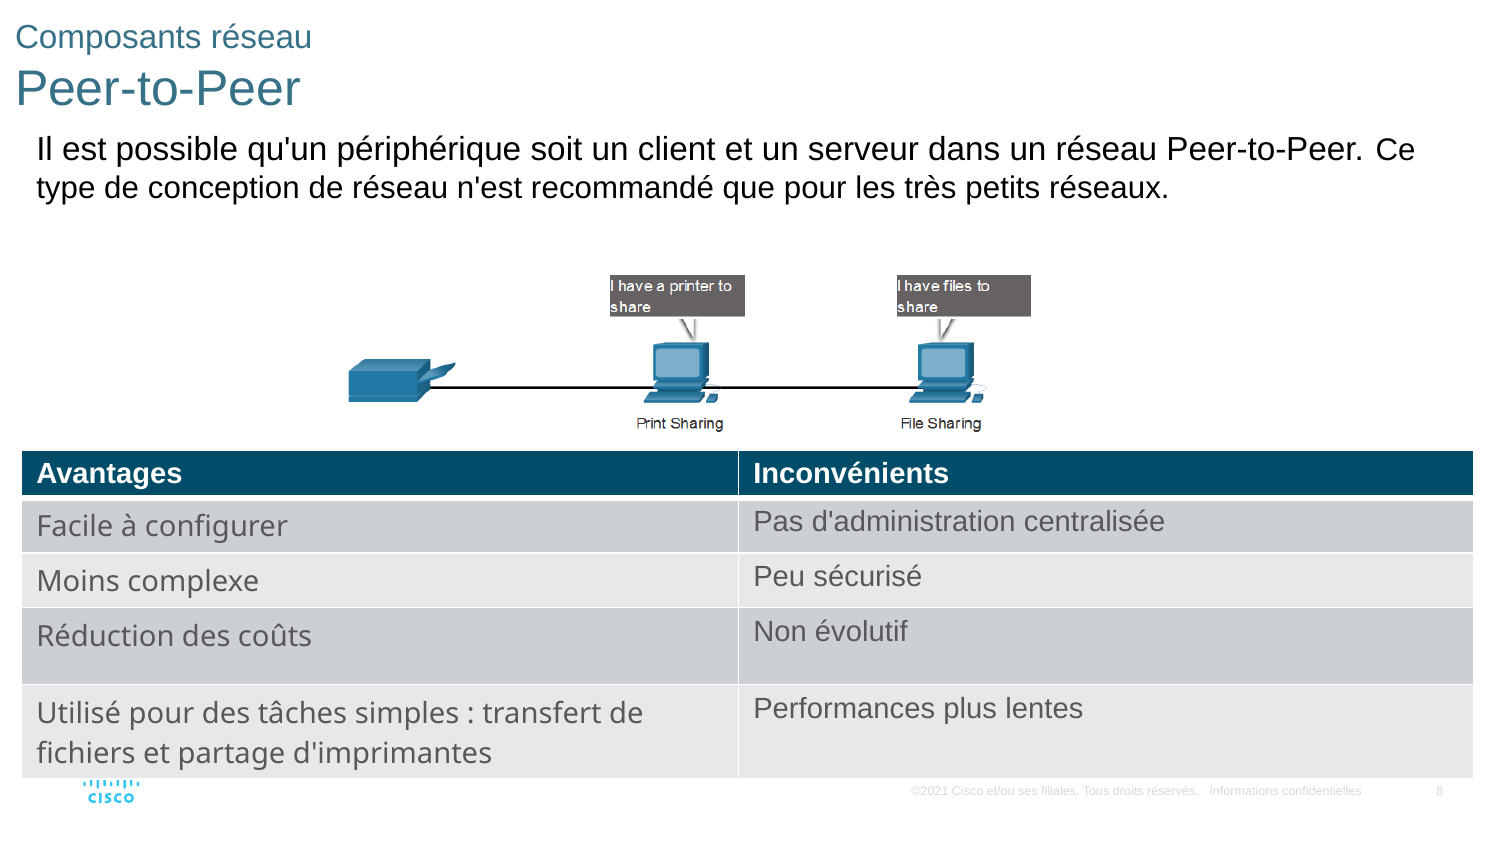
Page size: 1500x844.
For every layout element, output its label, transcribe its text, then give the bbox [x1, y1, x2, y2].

list Il est possible qu'un périphérique soit un client et un serveur dans un réseau Peer-to-Peer. Ce type de conception de réseau n'est recommandé que pour les très petits réseaux. [21, 119, 1474, 252]
picture [343, 269, 1037, 450]
table_cell Performances plus lentes [739, 685, 1473, 778]
table_cell Non évolutif [739, 608, 1473, 684]
table_cell Réduction des coûts [22, 608, 738, 684]
table_cell Pas d'administration centralisée [739, 501, 1473, 552]
table_header Avantages [22, 451, 738, 495]
table_header Inconvénients [739, 451, 1473, 495]
table_cell Peu sécurisé [739, 554, 1473, 607]
table_cell Utilisé pour des tâches simples : transfert de fichiers et partage d'imprimantes [22, 685, 738, 778]
title Composants réseau Peer-to-Peer [0, 6, 1500, 124]
table_cell Facile à configurer [22, 501, 738, 552]
table_cell Moins complexe [22, 554, 738, 607]
